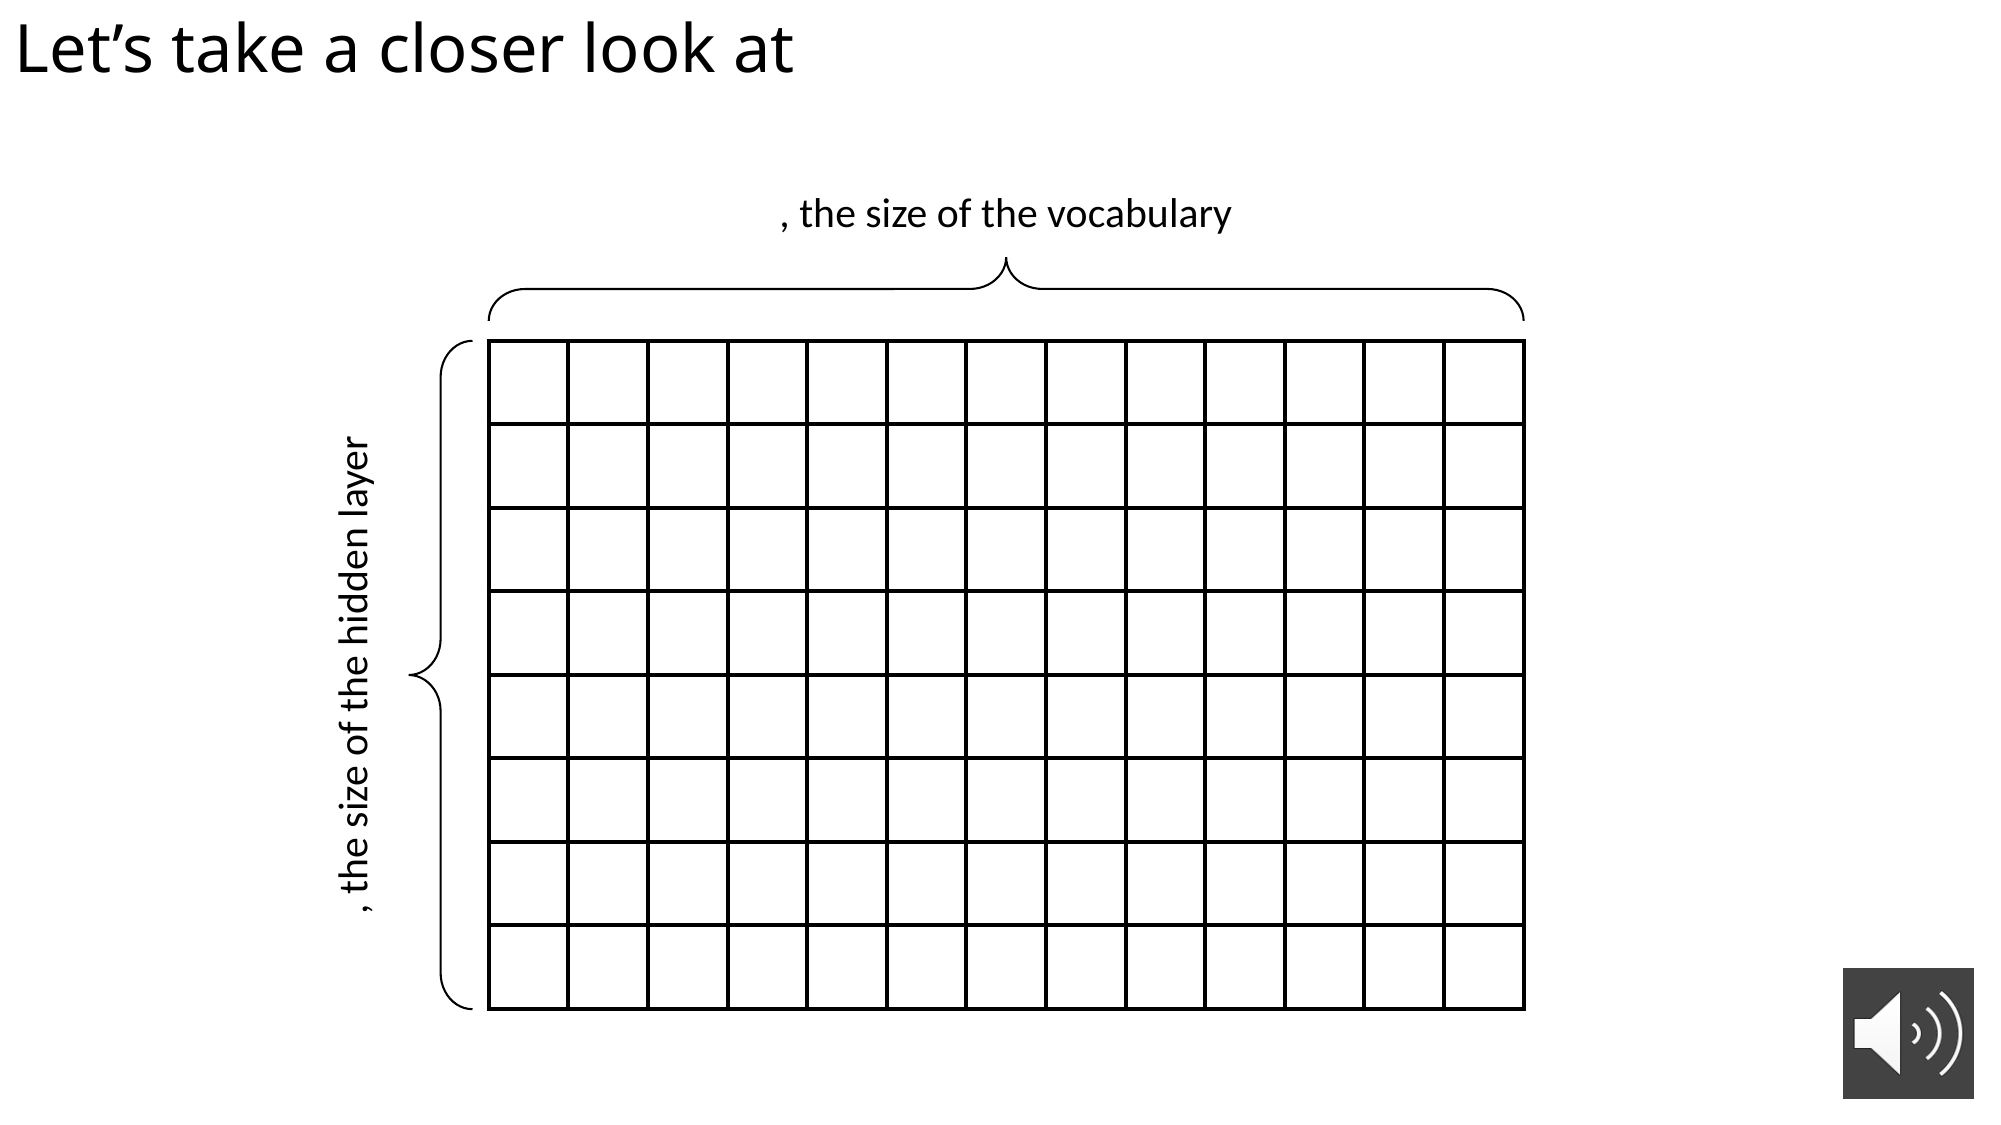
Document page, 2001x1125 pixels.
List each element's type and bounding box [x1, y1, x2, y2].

table_cell [1128, 927, 1203, 1007]
table_cell [1048, 510, 1124, 589]
table_cell [491, 677, 566, 756]
table_cell [570, 510, 646, 589]
table_cell [1207, 426, 1283, 506]
table_cell [1128, 593, 1203, 673]
table_cell [968, 760, 1044, 840]
table_cell [968, 510, 1044, 589]
table_cell [650, 760, 726, 840]
picture [1841, 966, 1975, 1100]
table_cell [968, 927, 1044, 1007]
table_cell [650, 593, 726, 673]
table_cell [730, 844, 805, 923]
table_cell [1446, 593, 1522, 673]
table_cell [1287, 510, 1362, 589]
table_cell [1207, 510, 1283, 589]
table_cell [809, 760, 885, 840]
table_header [1366, 343, 1442, 422]
table_cell [889, 760, 964, 840]
table_cell [491, 593, 566, 673]
table_cell [809, 677, 885, 756]
table_cell [1207, 760, 1283, 840]
table_cell [730, 593, 805, 673]
table_cell [1287, 760, 1362, 840]
table_cell [809, 844, 885, 923]
table_cell [1287, 677, 1362, 756]
table_cell [1366, 510, 1442, 589]
table_cell [491, 426, 566, 506]
table_cell [1207, 927, 1283, 1007]
table_cell [1446, 844, 1522, 923]
table_cell [968, 593, 1044, 673]
table_cell [1048, 844, 1124, 923]
table_cell [730, 760, 805, 840]
table_cell [1128, 760, 1203, 840]
table_cell [1128, 844, 1203, 923]
table_cell [491, 510, 566, 589]
table_cell [1366, 593, 1442, 673]
table_cell [730, 426, 805, 506]
table_cell [1287, 593, 1362, 673]
table_cell [650, 844, 726, 923]
table_cell [1446, 426, 1522, 506]
table_header [1287, 343, 1362, 422]
table_cell [809, 426, 885, 506]
table_cell [968, 677, 1044, 756]
table_cell [491, 844, 566, 923]
table_cell [650, 510, 726, 589]
table_cell [1366, 426, 1442, 506]
table_header [1048, 343, 1124, 422]
table_cell [570, 677, 646, 756]
table_cell [1207, 677, 1283, 756]
table_header [1128, 343, 1203, 422]
table_cell [730, 927, 805, 1007]
table_cell [889, 677, 964, 756]
table_cell [1048, 593, 1124, 673]
table_header [730, 343, 805, 422]
table_header [570, 343, 646, 422]
table_cell [570, 760, 646, 840]
table_cell [1128, 426, 1203, 506]
table_cell [809, 927, 885, 1007]
table_cell [570, 844, 646, 923]
table_header [809, 343, 885, 422]
table_cell [809, 593, 885, 673]
table_cell [491, 927, 566, 1007]
table_cell [1048, 760, 1124, 840]
table_cell [1287, 426, 1362, 506]
table_cell [650, 426, 726, 506]
table_cell [1207, 593, 1283, 673]
table_cell [1446, 927, 1522, 1007]
table_cell [1287, 844, 1362, 923]
table_cell [1366, 760, 1442, 840]
table_cell [650, 677, 726, 756]
table_cell [968, 426, 1044, 506]
table_header [650, 343, 726, 422]
table_cell [1366, 677, 1442, 756]
text_box [408, 339, 473, 1011]
table_cell [1207, 844, 1283, 923]
table_cell [889, 844, 964, 923]
table_header [968, 343, 1044, 422]
table_cell [1366, 844, 1442, 923]
table_cell [889, 593, 964, 673]
table_header [1207, 343, 1283, 422]
table_cell [889, 426, 964, 506]
table_cell [730, 510, 805, 589]
text_box [487, 257, 1525, 321]
table_cell [1048, 677, 1124, 756]
table_cell [570, 593, 646, 673]
table_cell [1048, 927, 1124, 1007]
table_cell [889, 927, 964, 1007]
table_cell [1446, 677, 1522, 756]
table_cell [1366, 927, 1442, 1007]
table_header [889, 343, 964, 422]
table_cell [1128, 510, 1203, 589]
table_cell [1287, 927, 1362, 1007]
table_cell [809, 510, 885, 589]
table_cell [491, 760, 566, 840]
table_header [1446, 343, 1522, 422]
table_cell [889, 510, 964, 589]
table_cell [1446, 510, 1522, 589]
table_cell [968, 844, 1044, 923]
table_cell [1048, 426, 1124, 506]
table_cell [570, 927, 646, 1007]
table_cell [650, 927, 726, 1007]
table_cell [1128, 677, 1203, 756]
table_cell [1446, 760, 1522, 840]
table_header [491, 343, 566, 422]
table_cell [730, 677, 805, 756]
table_cell [570, 426, 646, 506]
